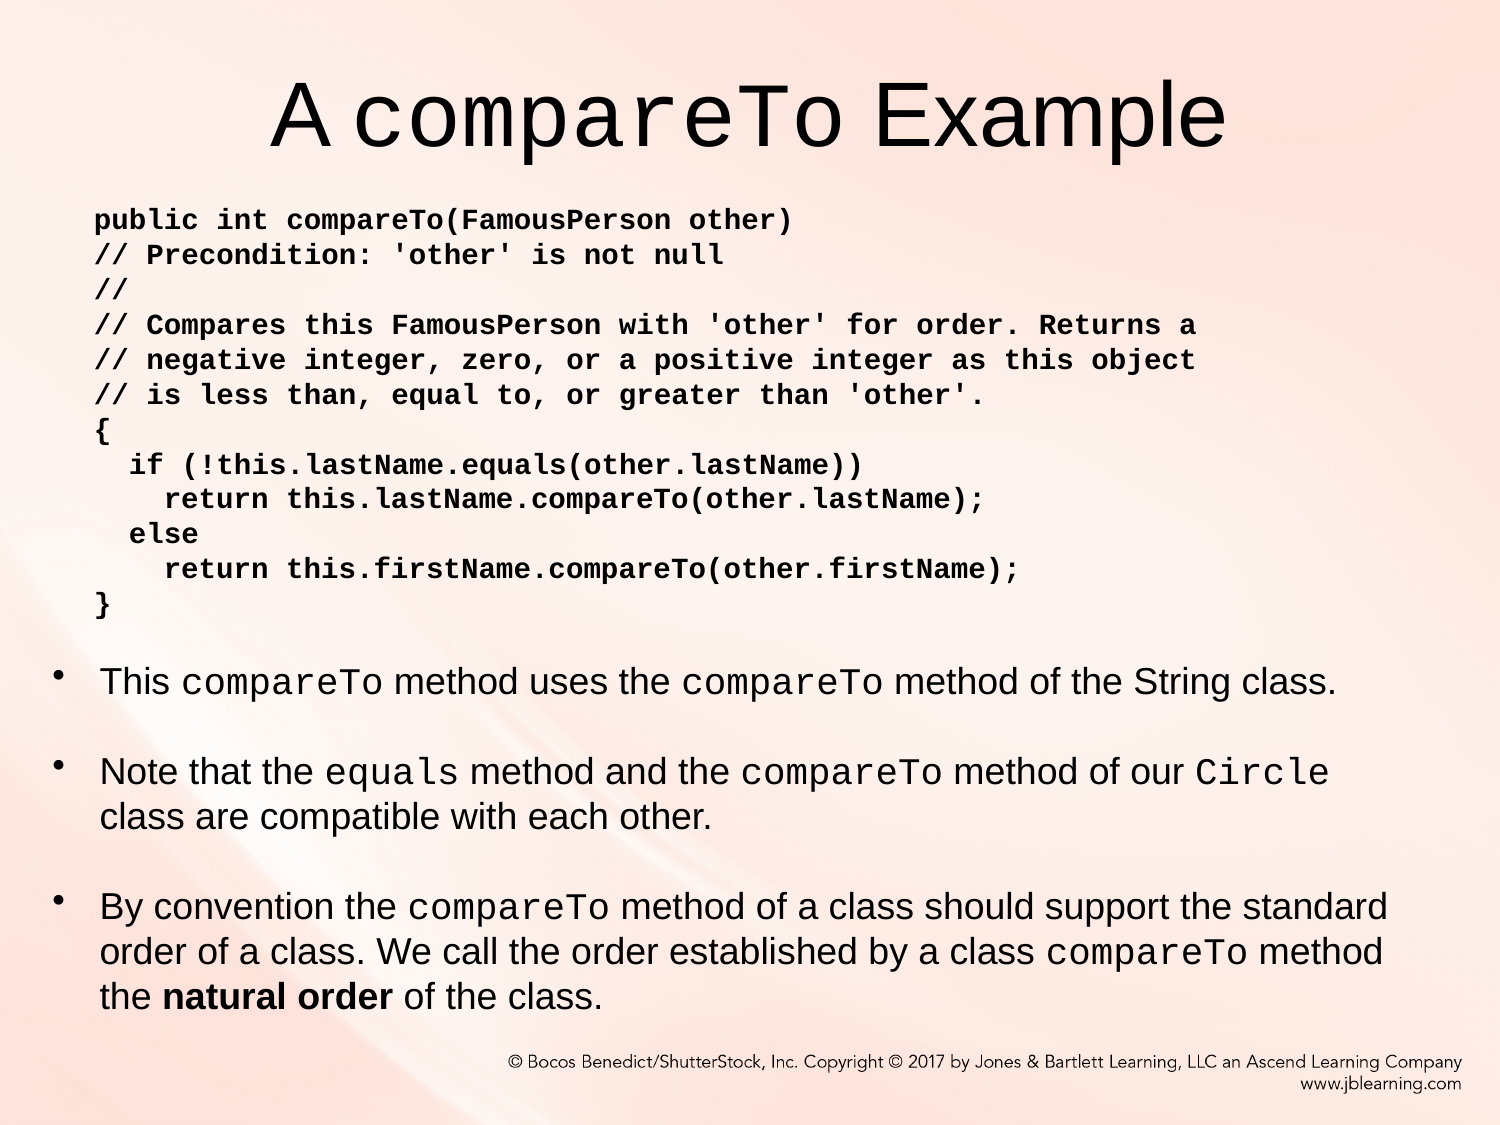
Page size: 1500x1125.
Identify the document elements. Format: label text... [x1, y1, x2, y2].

text_box This compareTo method uses the compareTo method of the String class. Note that the equals method and the compareTo method of our Circle class are compatible with each other. By convention the compareTo method of a class should support the standard order of a class. We call the order established by a class compareTo method the natural order of the class. [37, 649, 1425, 1070]
title A compareTo Example [75, 45, 1425, 175]
text_box public int compareTo(FamousPerson other) // Precondition: 'other' is not null // // Compares this FamousPerson with 'other' for order. Returns a // negative integer, zero, or a positive integer as this object // is less than, equal to, or greater than 'other'. { if (!this.lastName.equals(other.lastName)) return this.lastName.compareTo(other.lastName); else return this.firstName.compareTo(other.firstName); } [79, 192, 1229, 628]
picture [0, 0, 1500, 1125]
